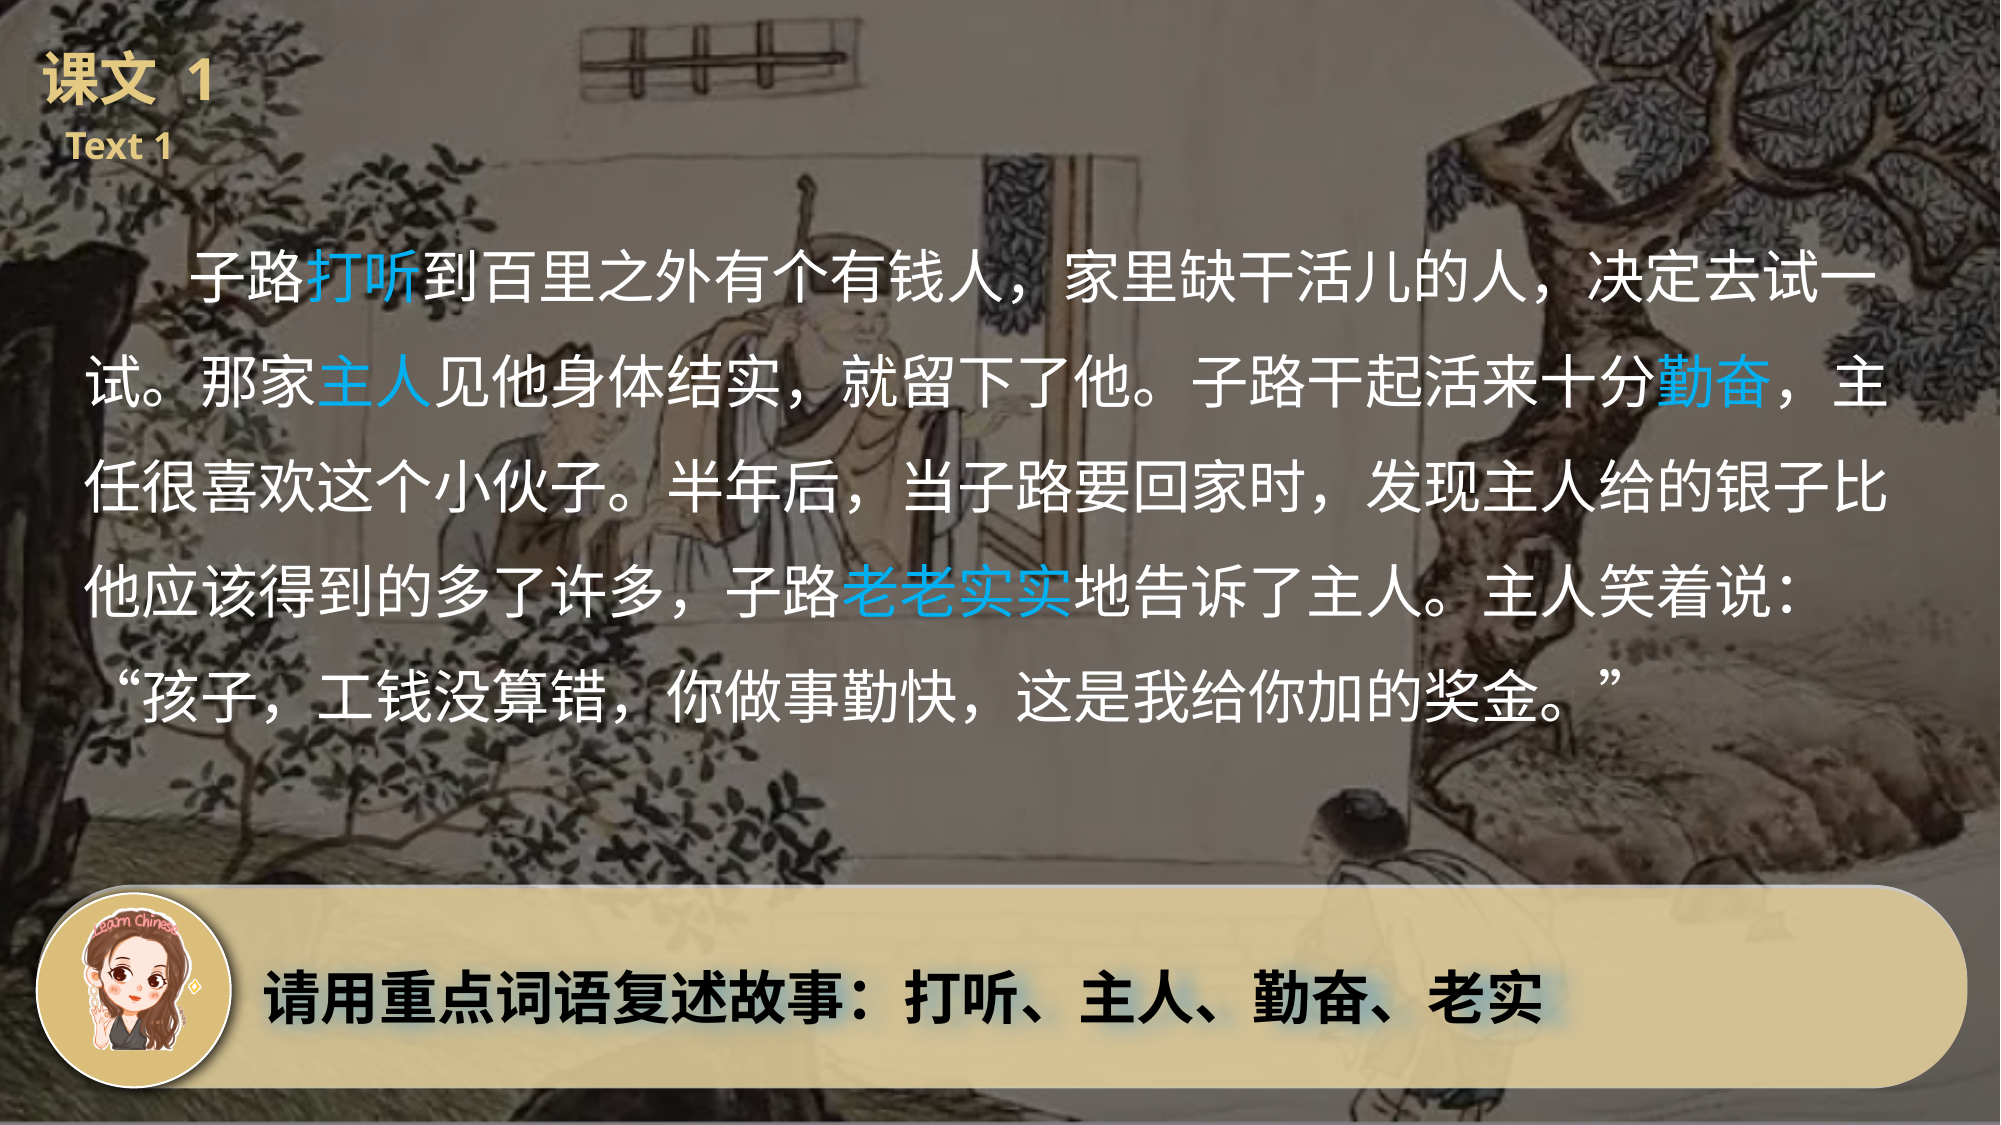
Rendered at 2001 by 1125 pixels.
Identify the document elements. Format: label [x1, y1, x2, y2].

text_box [36, 888, 233, 1088]
picture [0, 0, 2000, 1125]
